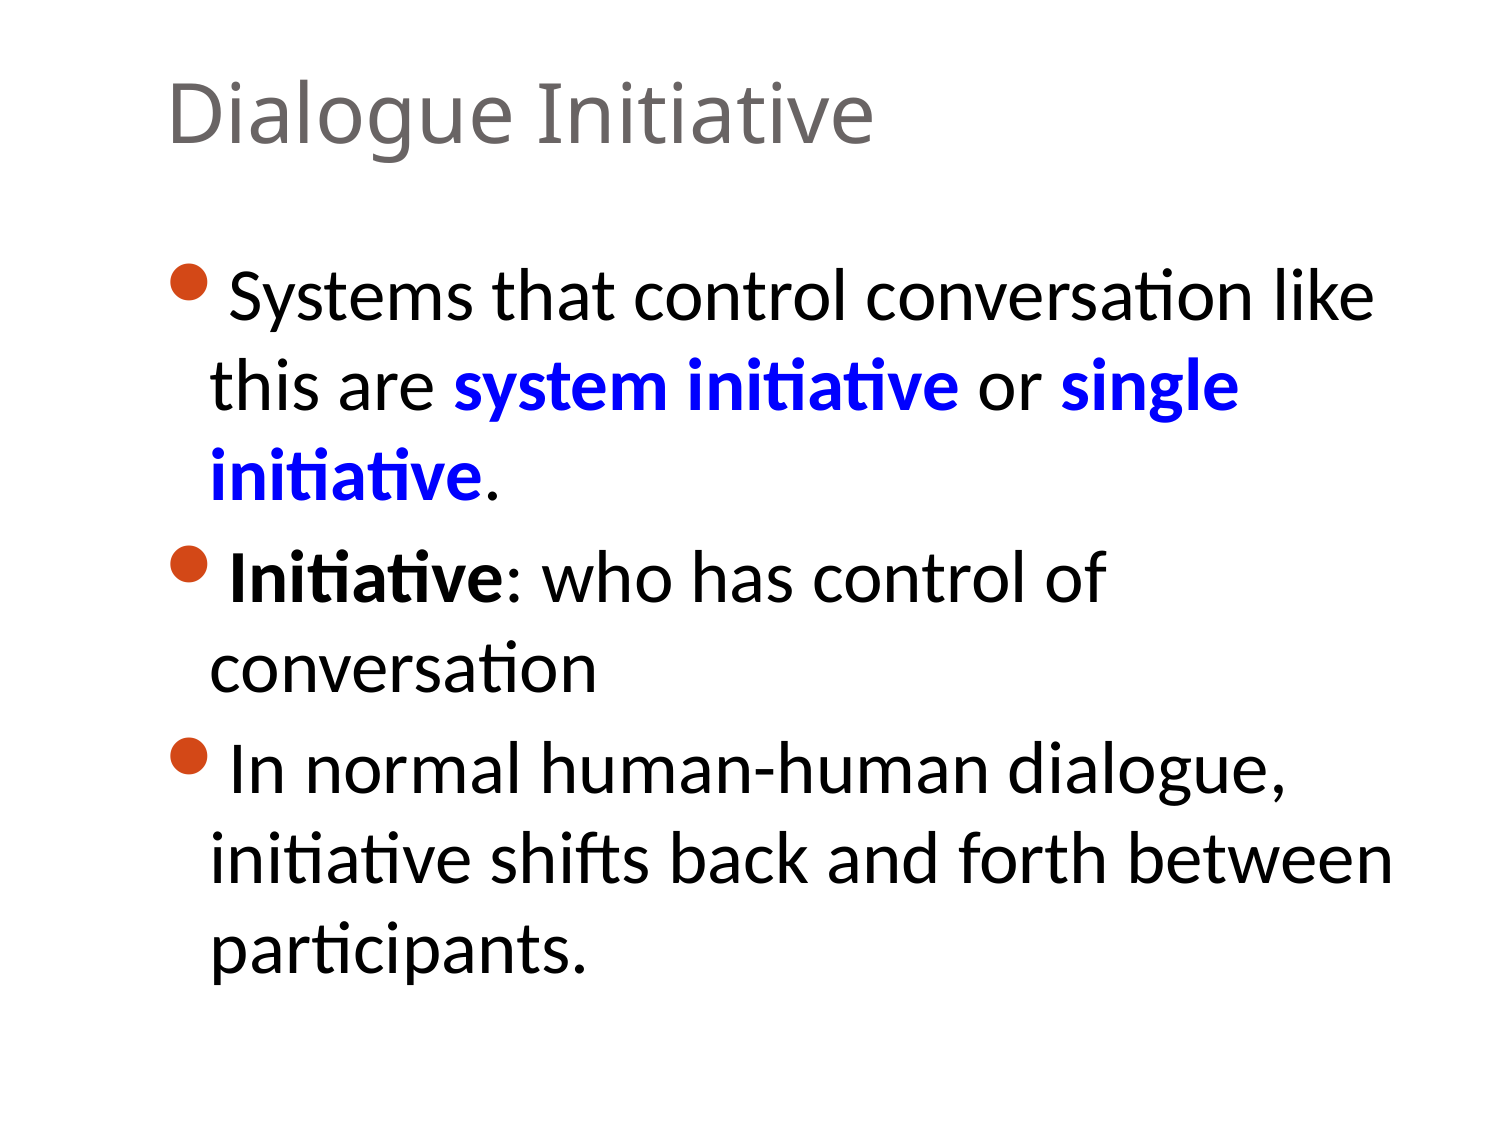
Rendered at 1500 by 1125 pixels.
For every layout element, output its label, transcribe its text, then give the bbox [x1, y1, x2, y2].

title Dialogue Initiative [149, 44, 1426, 176]
list Systems that control conversation like this are system initiative or single initiative. Initiative: who has control of conversation In normal human-human dialogue, initiative shifts back and forth between participants. [149, 237, 1426, 988]
